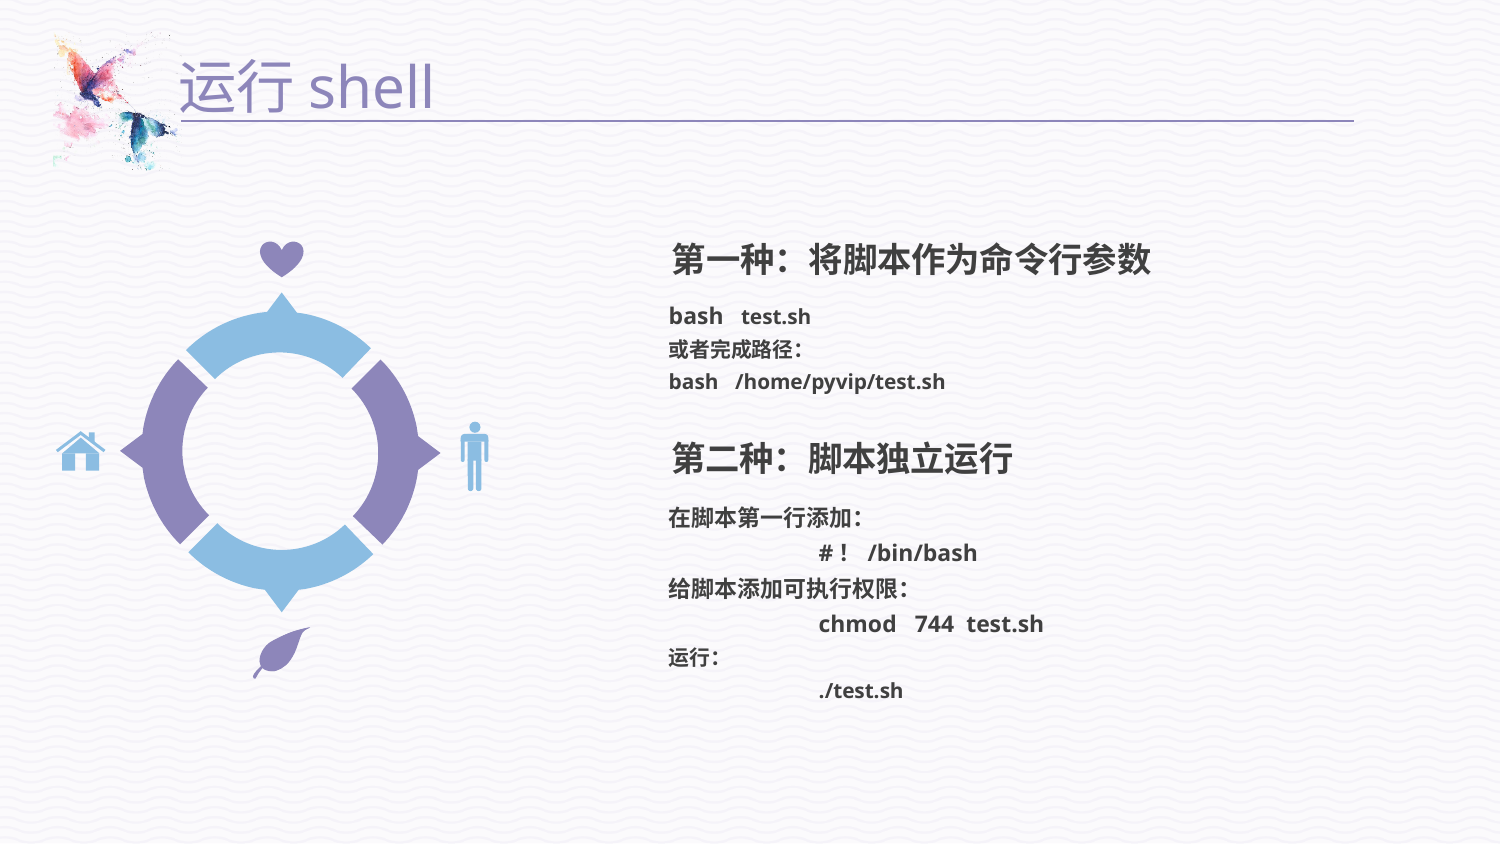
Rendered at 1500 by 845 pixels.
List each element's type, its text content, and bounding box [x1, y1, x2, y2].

text_box [117, 357, 212, 547]
text_box [257, 239, 306, 280]
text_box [53, 432, 108, 471]
text_box bash test.sh 或者完成路径： bash /home/pyvip/test.sh [657, 287, 1217, 400]
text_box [460, 421, 489, 492]
picture [0, 0, 1500, 844]
text_box [349, 357, 443, 547]
text_box [183, 290, 374, 382]
text_box 运行shell [186, 50, 548, 120]
text_box 在脚本第一行添加： #！/bin/bash 给脚本添加可执行权限： chmod 744 test.sh 运行： ./test.sh [657, 489, 1217, 708]
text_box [252, 627, 311, 680]
text_box 第二种：脚本独立运行 [659, 431, 1025, 484]
text_box [186, 521, 376, 615]
text_box 第一种：将脚本作为命令行参数 [660, 232, 1163, 286]
